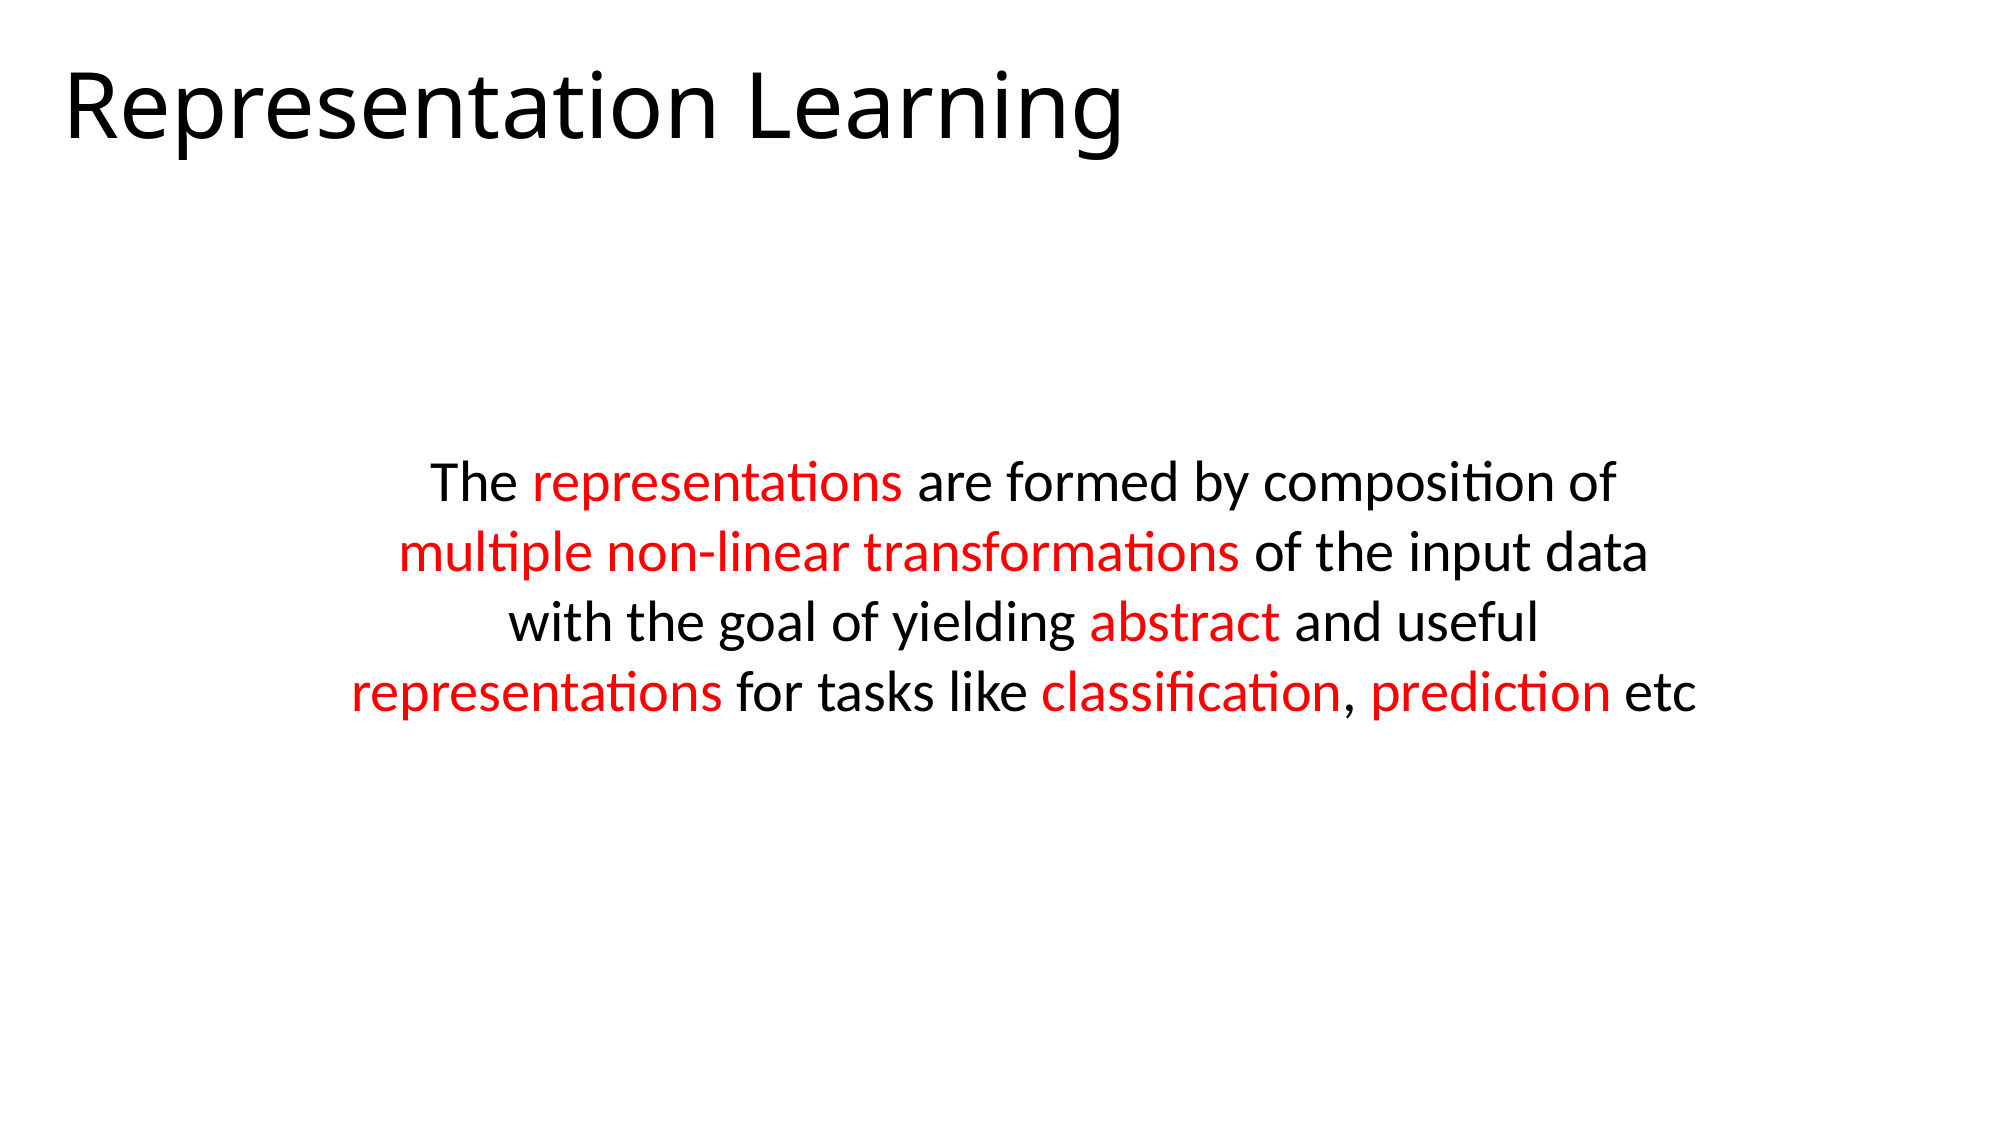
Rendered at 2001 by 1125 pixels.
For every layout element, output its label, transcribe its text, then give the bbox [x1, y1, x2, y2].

text_box Representation Learning [47, 0, 2000, 218]
text_box The representations are formed by composition of multiple non-linear transformations of the input data with the goal of yielding abstract and useful representations for tasks like classification, prediction etc [332, 435, 1716, 731]
